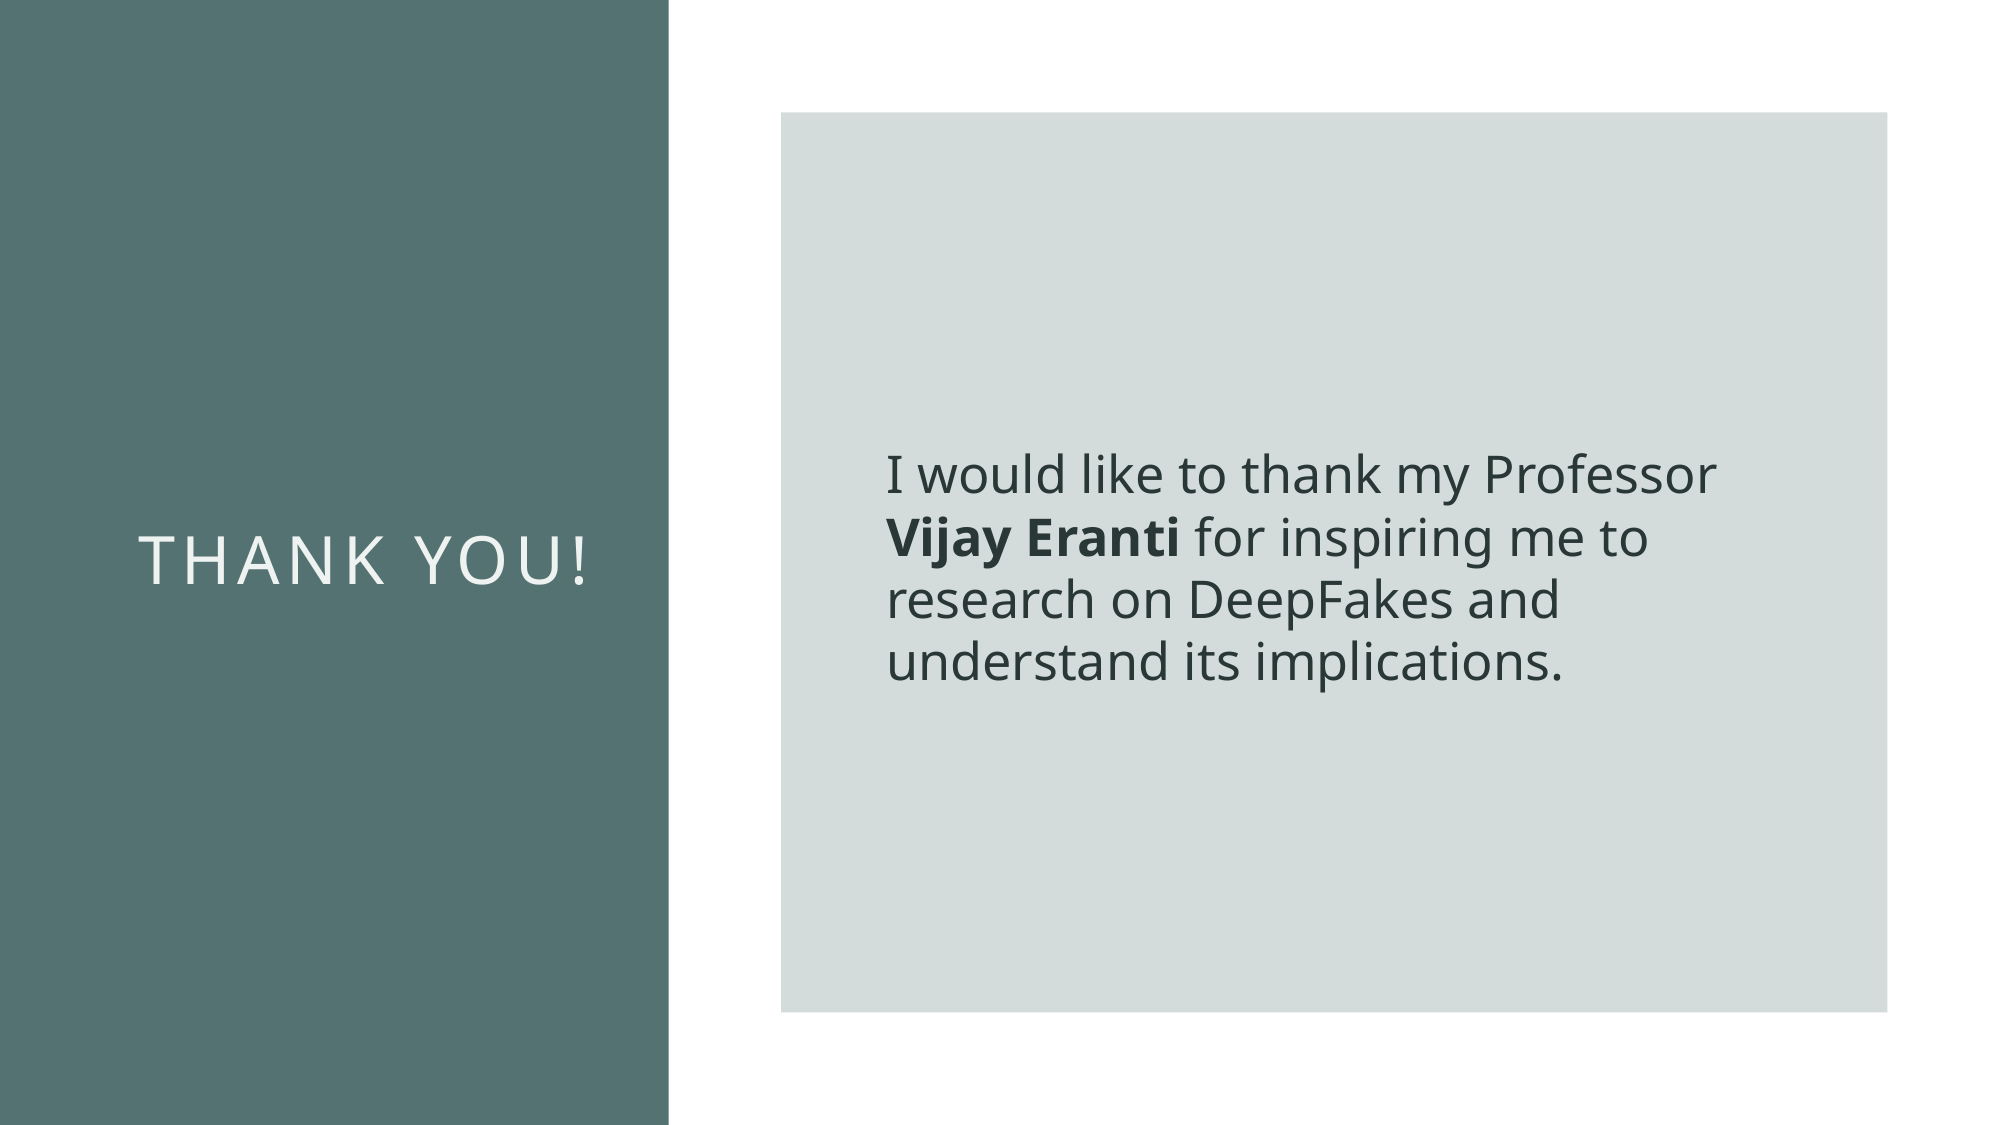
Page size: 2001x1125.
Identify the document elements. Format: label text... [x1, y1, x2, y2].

text_box [670, 0, 2000, 1125]
title THANK you! [112, 224, 615, 900]
list I would like to thank my Professor Vijay Eranti for inspiring me to research on DeepFakes and understand its implications. [871, 208, 1863, 925]
text_box [780, 111, 1888, 1013]
text_box [0, 0, 670, 1125]
